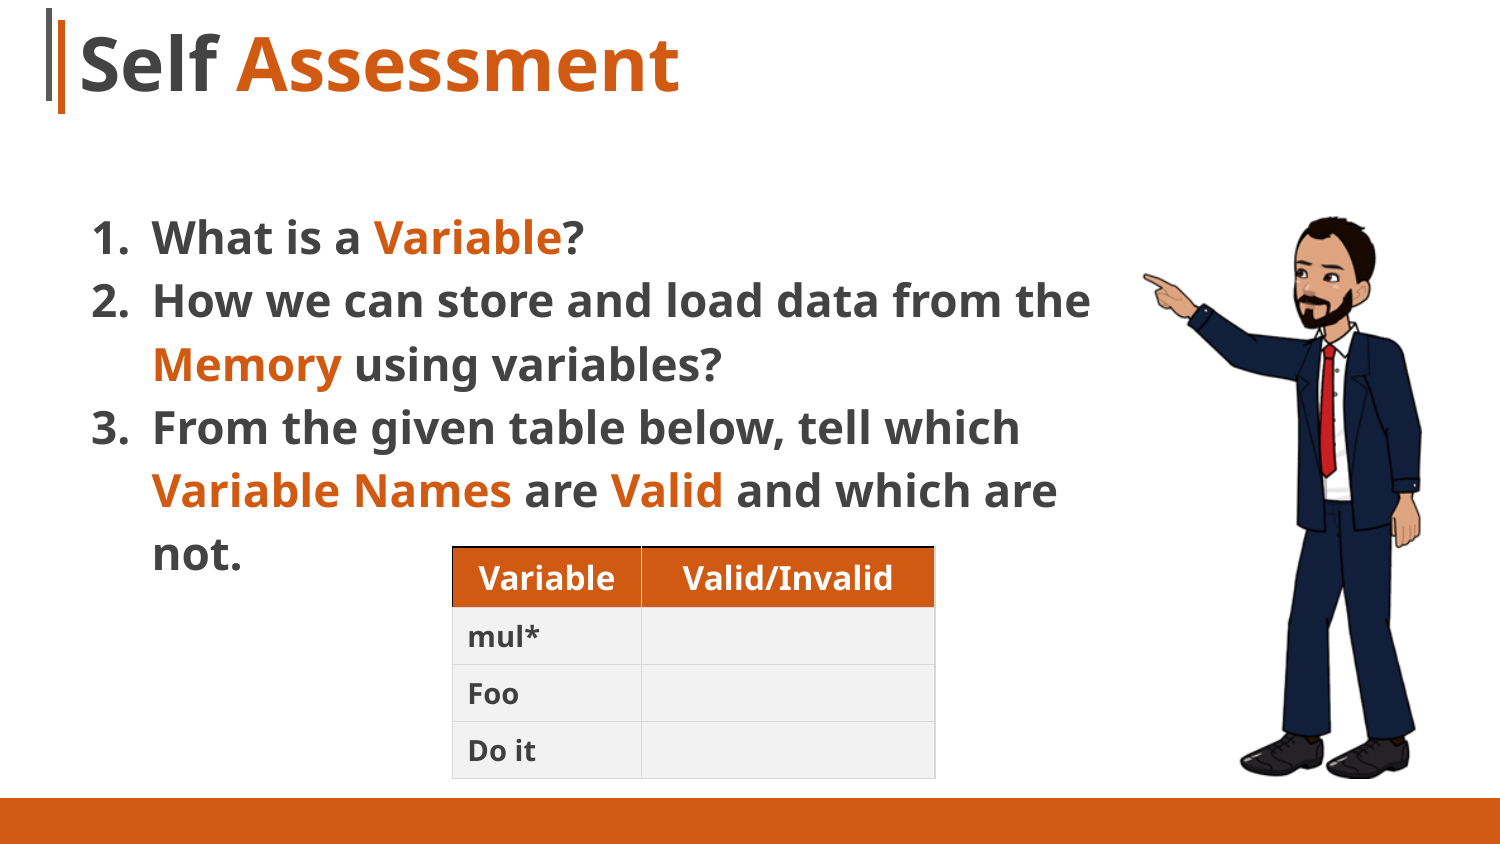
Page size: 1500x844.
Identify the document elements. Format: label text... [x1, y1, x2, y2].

title Self Assessment [0, 0, 1500, 114]
text_box What is a Variable? How we can store and load data from the Memory using variables? From the given table below, tell which Variable Names are Valid and which are not. [61, 185, 1136, 547]
table_cell [642, 608, 934, 664]
table_cell [642, 665, 934, 721]
table_header Valid/Invalid [642, 548, 934, 607]
text_box [0, 798, 1500, 844]
table_header Variable [453, 548, 641, 607]
table_cell Do it [453, 722, 641, 778]
table_cell [642, 722, 934, 778]
table_cell mul* [453, 608, 641, 664]
picture [1134, 209, 1432, 780]
table_cell Foo [453, 665, 641, 721]
